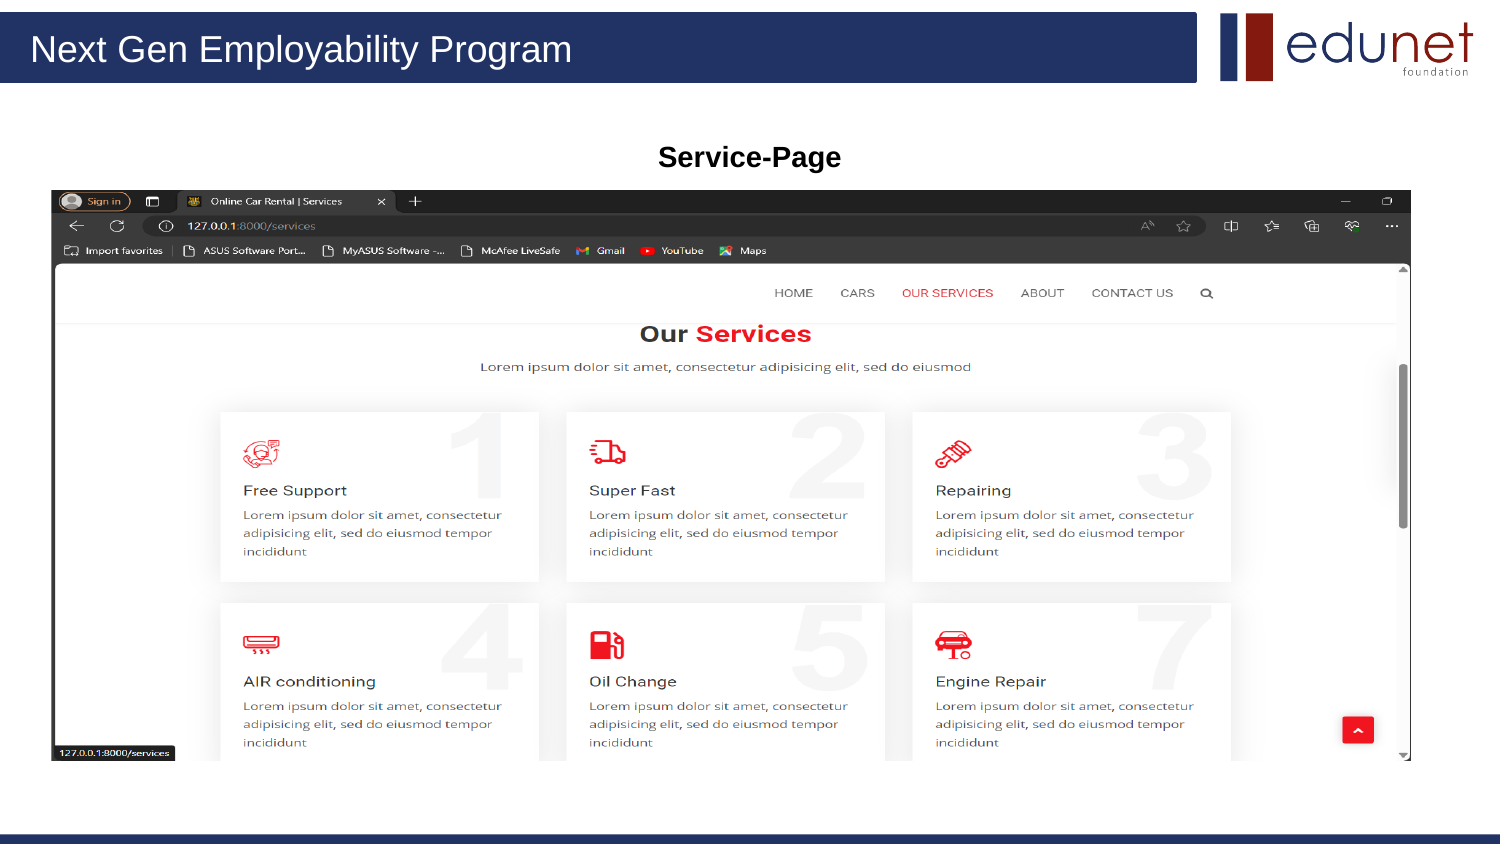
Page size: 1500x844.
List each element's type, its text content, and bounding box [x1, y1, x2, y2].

picture [1279, 14, 1482, 83]
title Service-Page [103, 104, 1397, 188]
picture [51, 189, 1412, 762]
